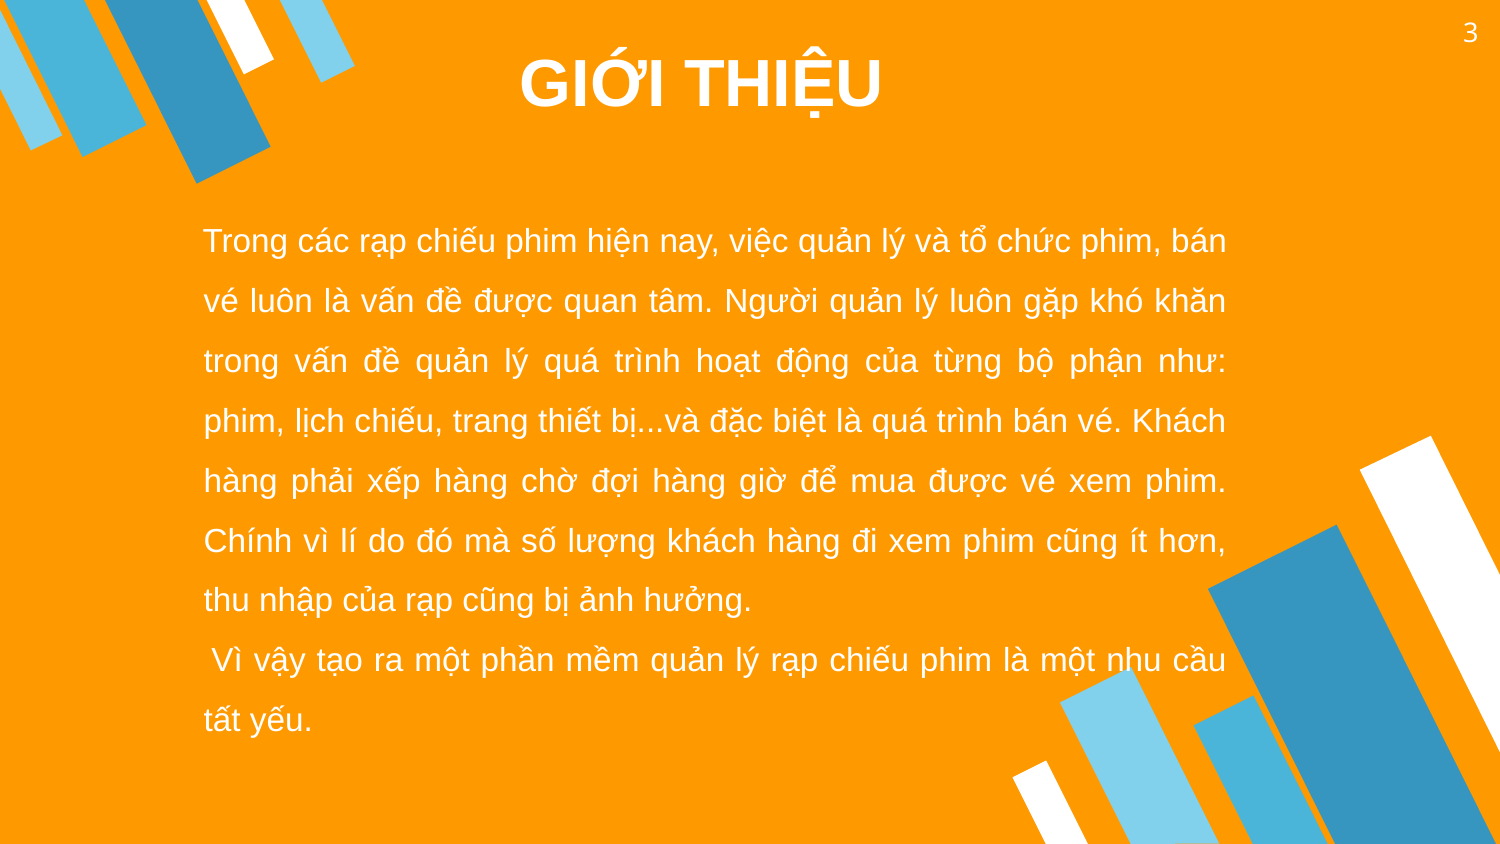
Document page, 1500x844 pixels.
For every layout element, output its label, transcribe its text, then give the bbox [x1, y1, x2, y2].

text_box Trong các rạp chiếu phim hiện nay, việc quản lý và tổ chức phim, bán vé luôn là vấn đề được quan tâm. Người quản lý luôn gặp khó khăn trong vấn đề quản lý quá trình hoạt động của từng bộ phận như: phim, lịch chiếu, trang thiết bị...và đặc biệt là quá trình bán vé. Khách hàng phải xếp hàng chờ đợi hàng giờ để mua được vé xem phim. Chính vì lí do đó mà số lượng khách hàng đi xem phim cũng ít hơn, thu nhập của rạp cũng bị ảnh hưởng. Vì vậy tạo ra một phần mềm quản lý rạp chiếu phim là một nhu cầu tất yếu. [113, 184, 1244, 761]
text_box GIỚI THIỆU [364, 32, 1040, 135]
slide_number 3 [1403, 0, 1494, 65]
